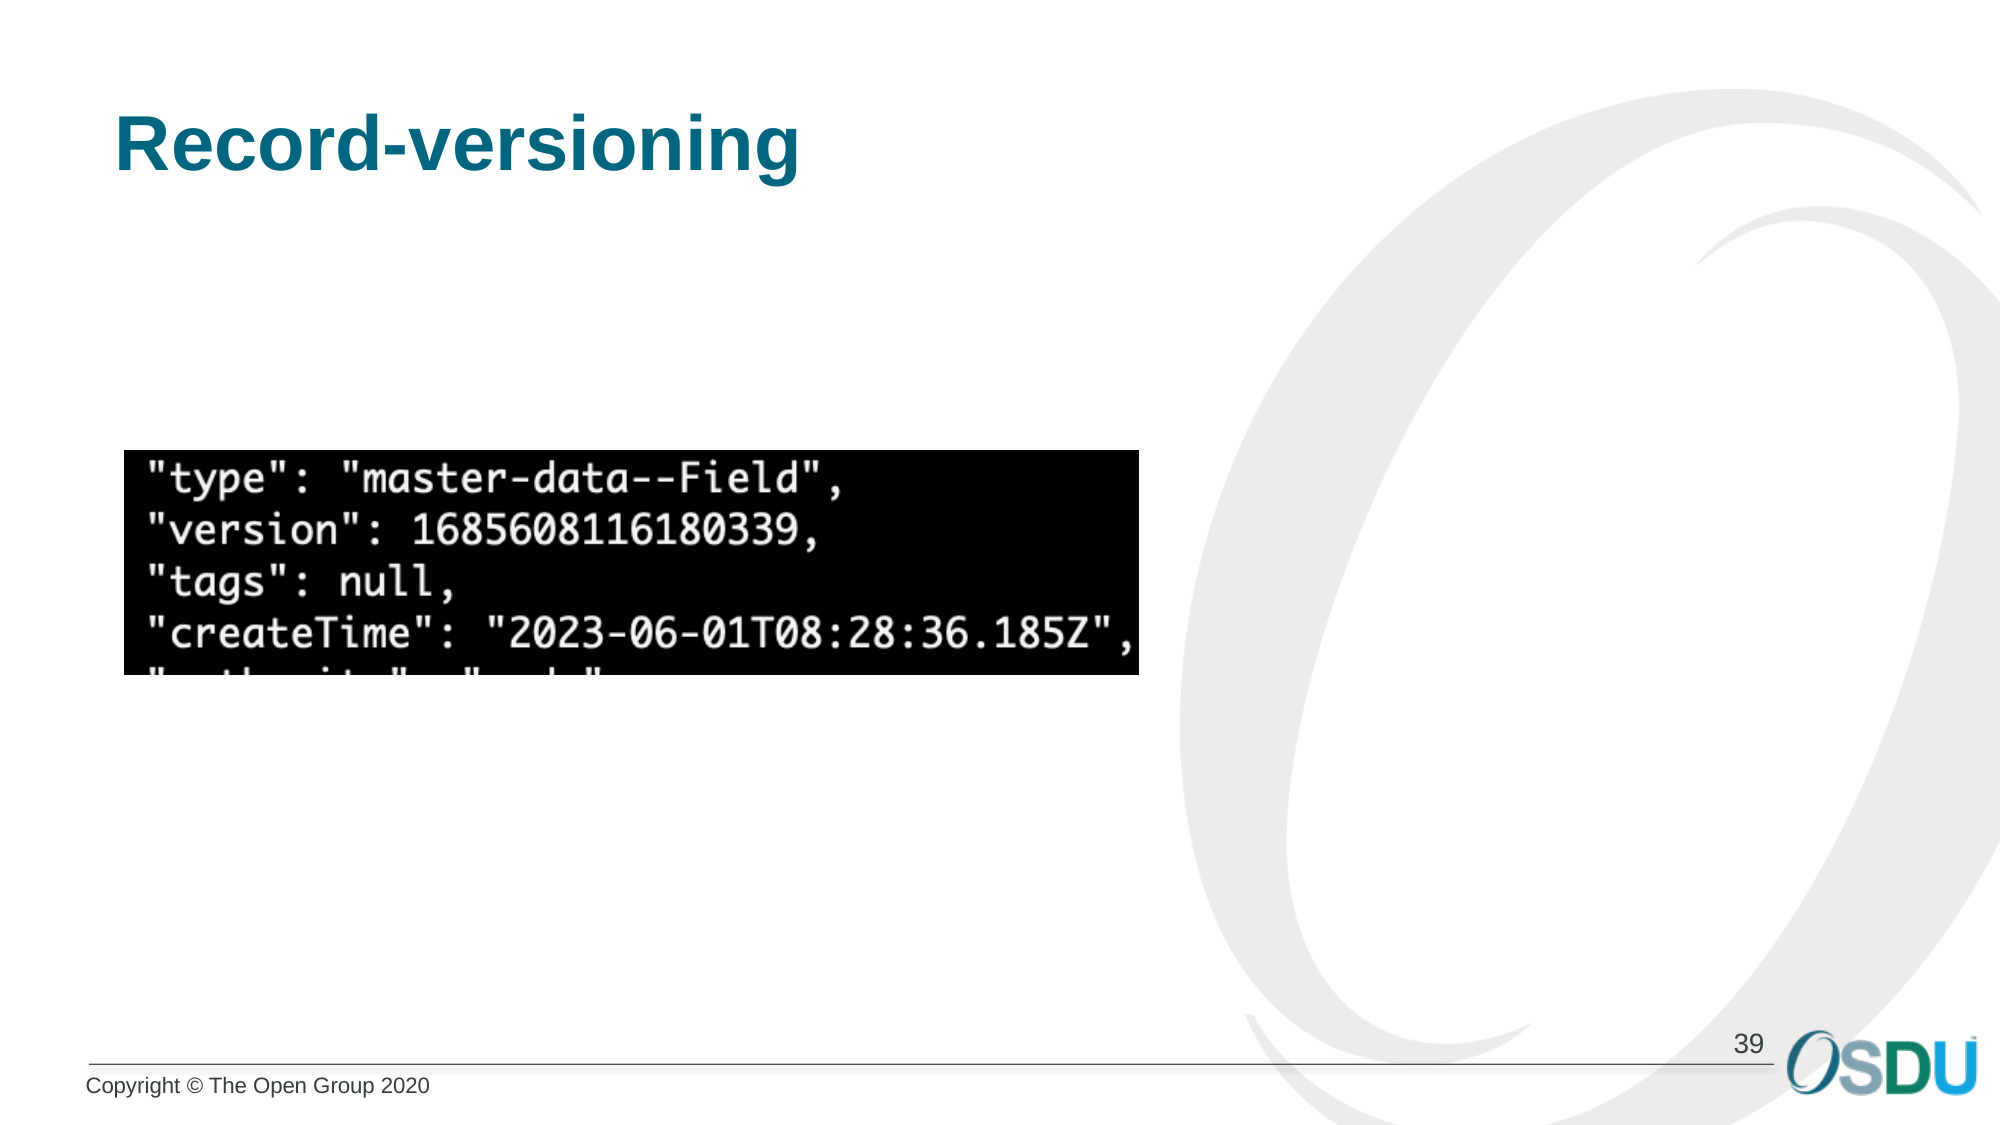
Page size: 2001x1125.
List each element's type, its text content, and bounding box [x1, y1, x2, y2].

title Record-versioning [99, 45, 1900, 233]
slide_number 39 [1515, 1017, 1983, 1078]
picture [123, 450, 1139, 675]
picture [1782, 1078, 1983, 1105]
